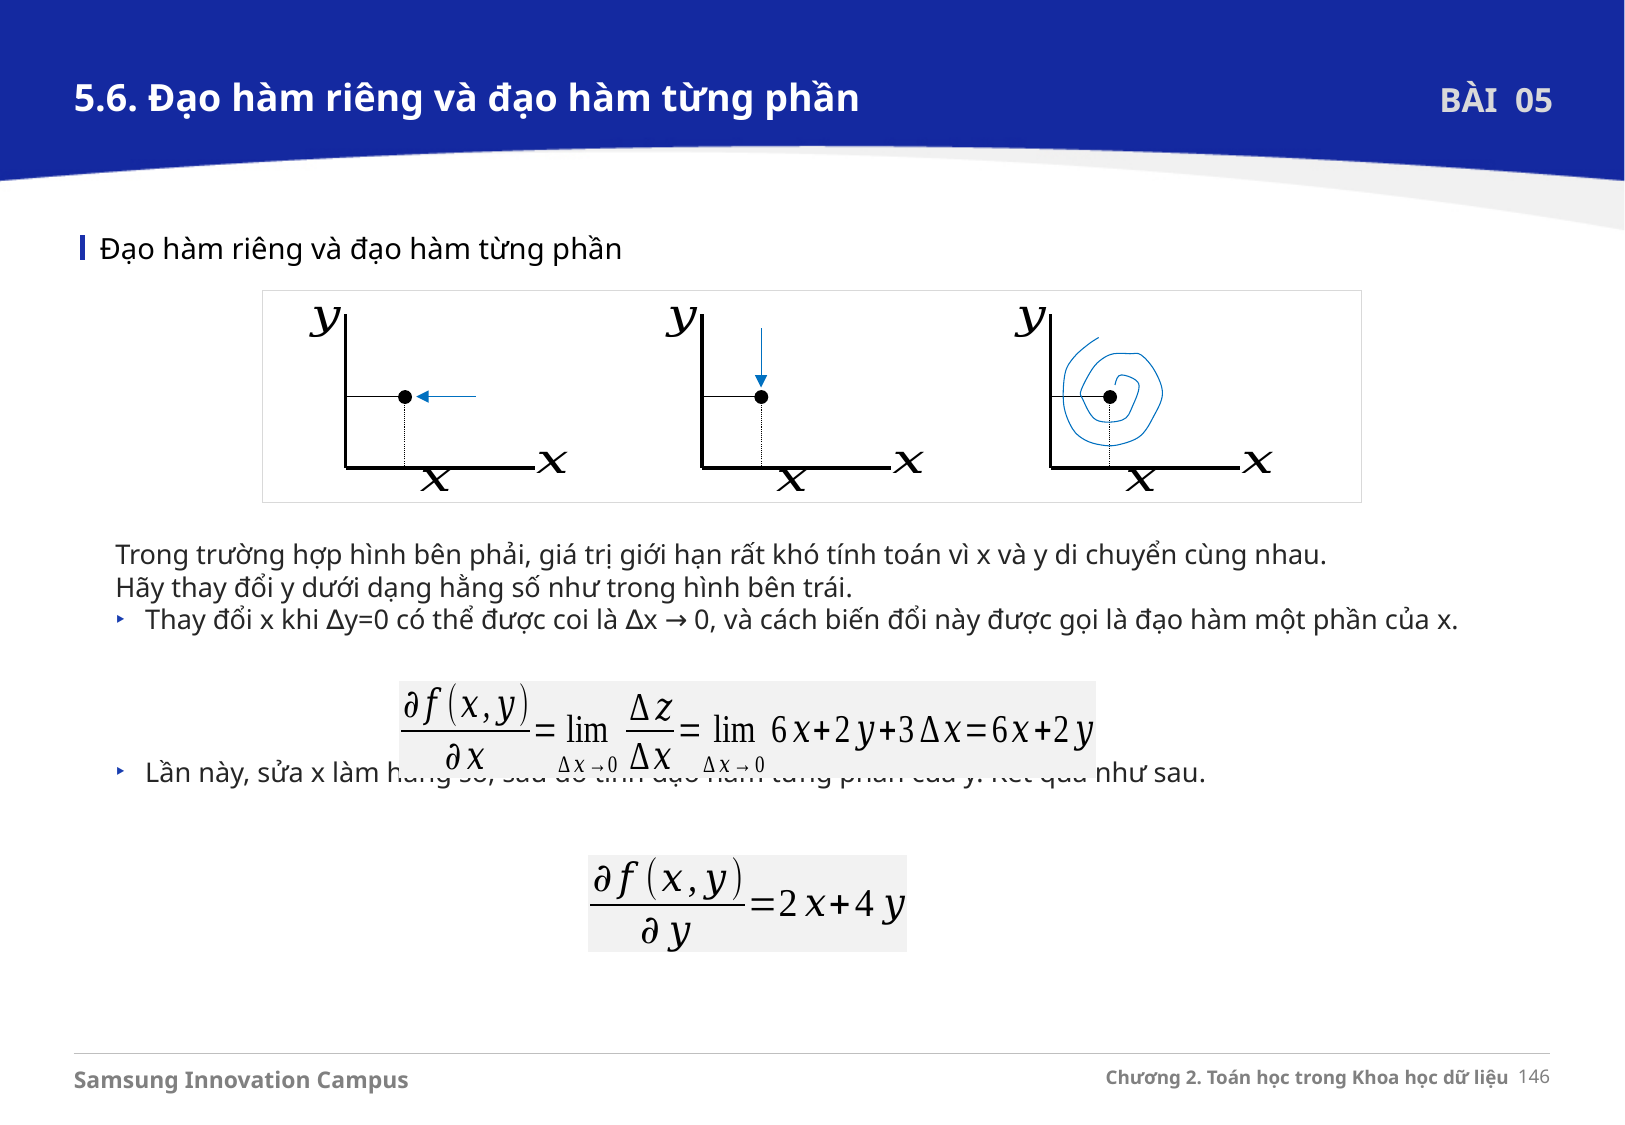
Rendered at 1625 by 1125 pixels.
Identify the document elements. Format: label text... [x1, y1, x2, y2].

text_box Trong trường hợp hình bên phải, giá trị giới hạn rất khó tính toán vì x và y di chuyển cùng nhau. Hãy thay đổi y dưới dạng hằng số như trong hình bên trái. Thay đổi x khi ∆y=0 có thể được coi là ∆x → 0, và cách biến đổi này được gọi là đạo hàm một phần của x. Lần này, sửa x làm hằng số, sau đó tính đạo hàm từng phần của y. Kết quả như sau. [114, 525, 1487, 800]
picture [0, 0, 1625, 1125]
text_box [262, 290, 1362, 503]
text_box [73, 73, 1554, 120]
text_box Đạo hàm riêng và đạo hàm từng phần [80, 229, 1556, 266]
